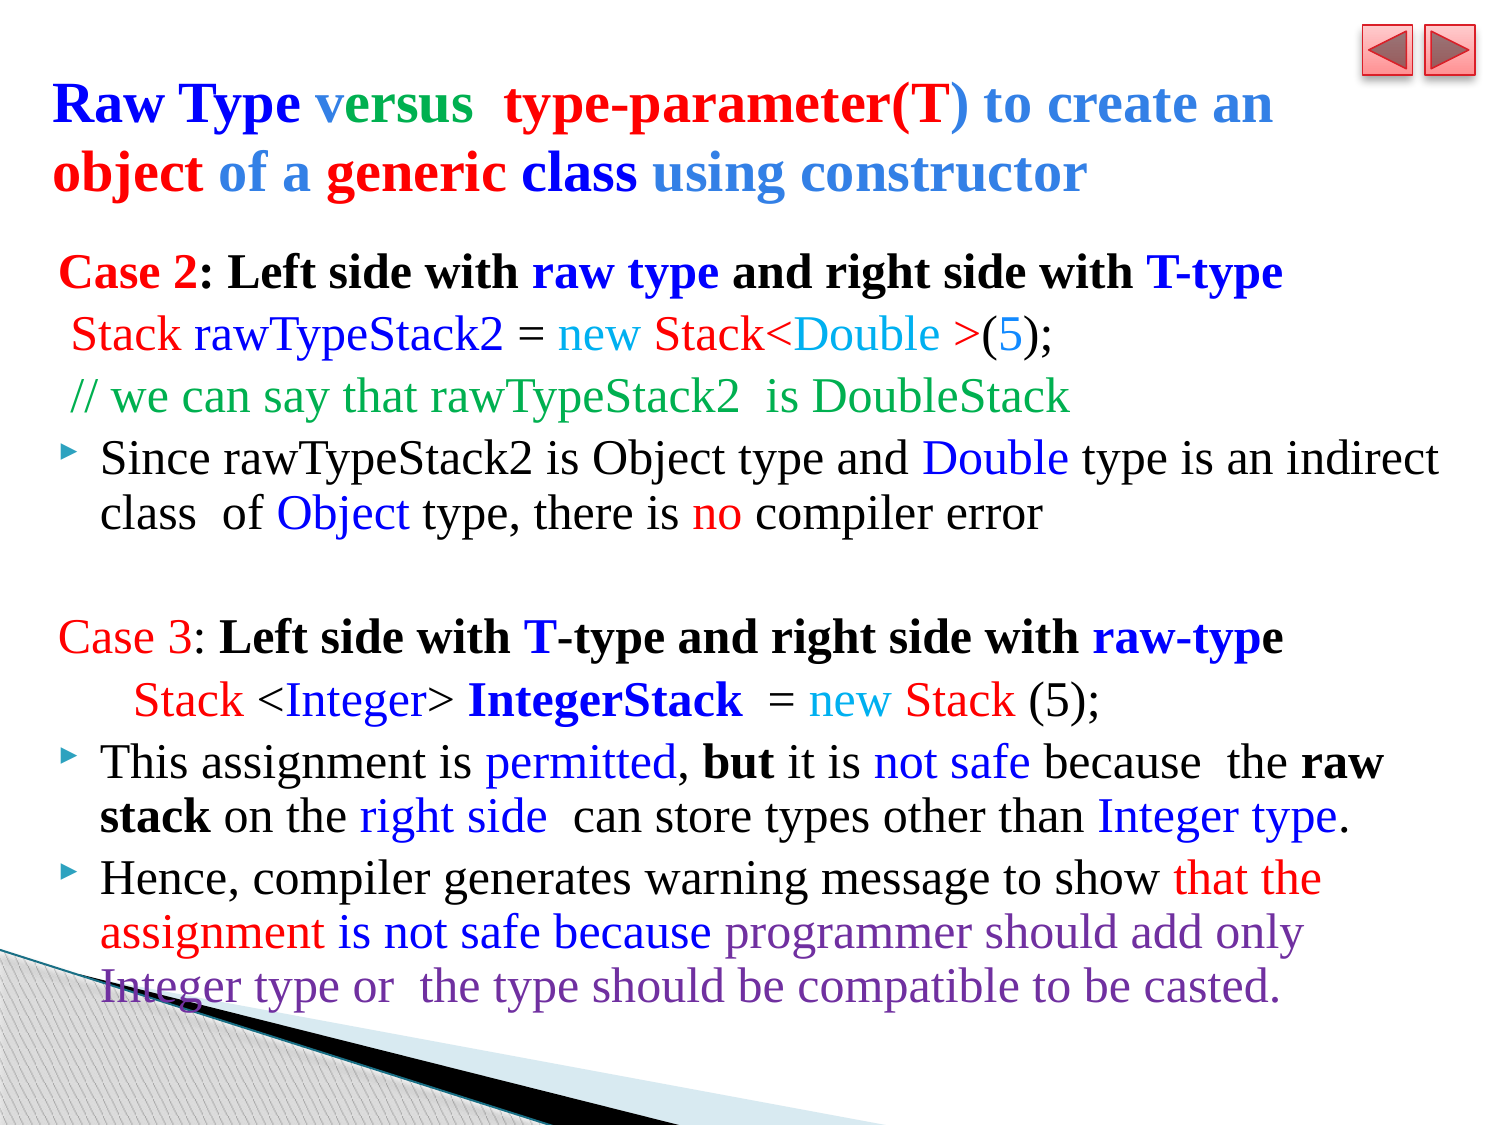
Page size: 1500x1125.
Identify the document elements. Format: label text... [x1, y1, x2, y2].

list Case 2: Left side with raw type and right side with T-type Stack rawTypeStack2 = new Stack<Double >(5); // we can say that rawTypeStack2 is DoubleStack Since rawTypeStack2 is Object type and Double type is an indirect class of Object type, there is no compiler error Case 3: Left side with T-type and right side with raw-type Stack <Integer> IntegerStack = new Stack (5); This assignment is permitted, but it is not safe because the raw stack on the right side can store types other than Integer type. Hence, compiler generates warning message to show that the assignment is not safe because programmer should add only Integer type or the type should be compatible to be casted. [24, 237, 1463, 1125]
title Raw Type versus type-parameter(T) to create an object of a generic class using constructor [37, 37, 1413, 230]
